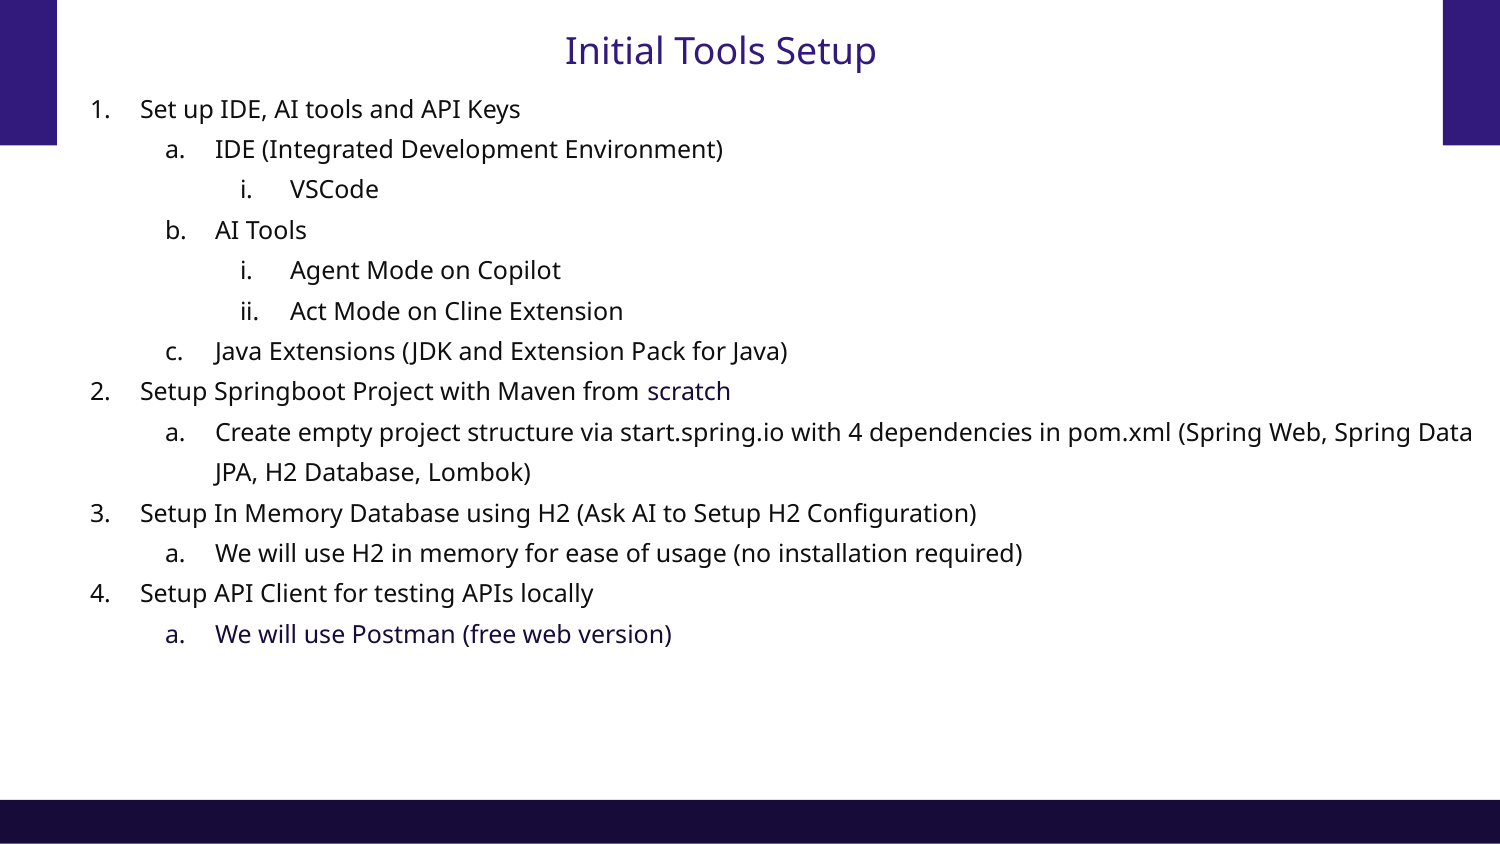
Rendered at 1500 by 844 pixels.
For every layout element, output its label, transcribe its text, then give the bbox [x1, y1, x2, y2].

list Set up IDE, AI tools and API Keys IDE (Integrated Development Environment) VSCode AI Tools Agent Mode on Copilot Act Mode on Cline Extension Java Extensions (JDK and Extension Pack for Java) Setup Springboot Project with Maven from scratch Create empty project structure via start.spring.io with 4 dependencies in pom.xml (Spring Web, Spring Data JPA, H2 Database, Lombok) Setup In Memory Database using H2 (Ask AI to Setup H2 Configuration) We will use H2 in memory for ease of usage (no installation required) Setup API Client for testing APIs locally We will use Postman (free web version) [50, 67, 1493, 760]
title Initial Tools Setup [13, 0, 1429, 118]
